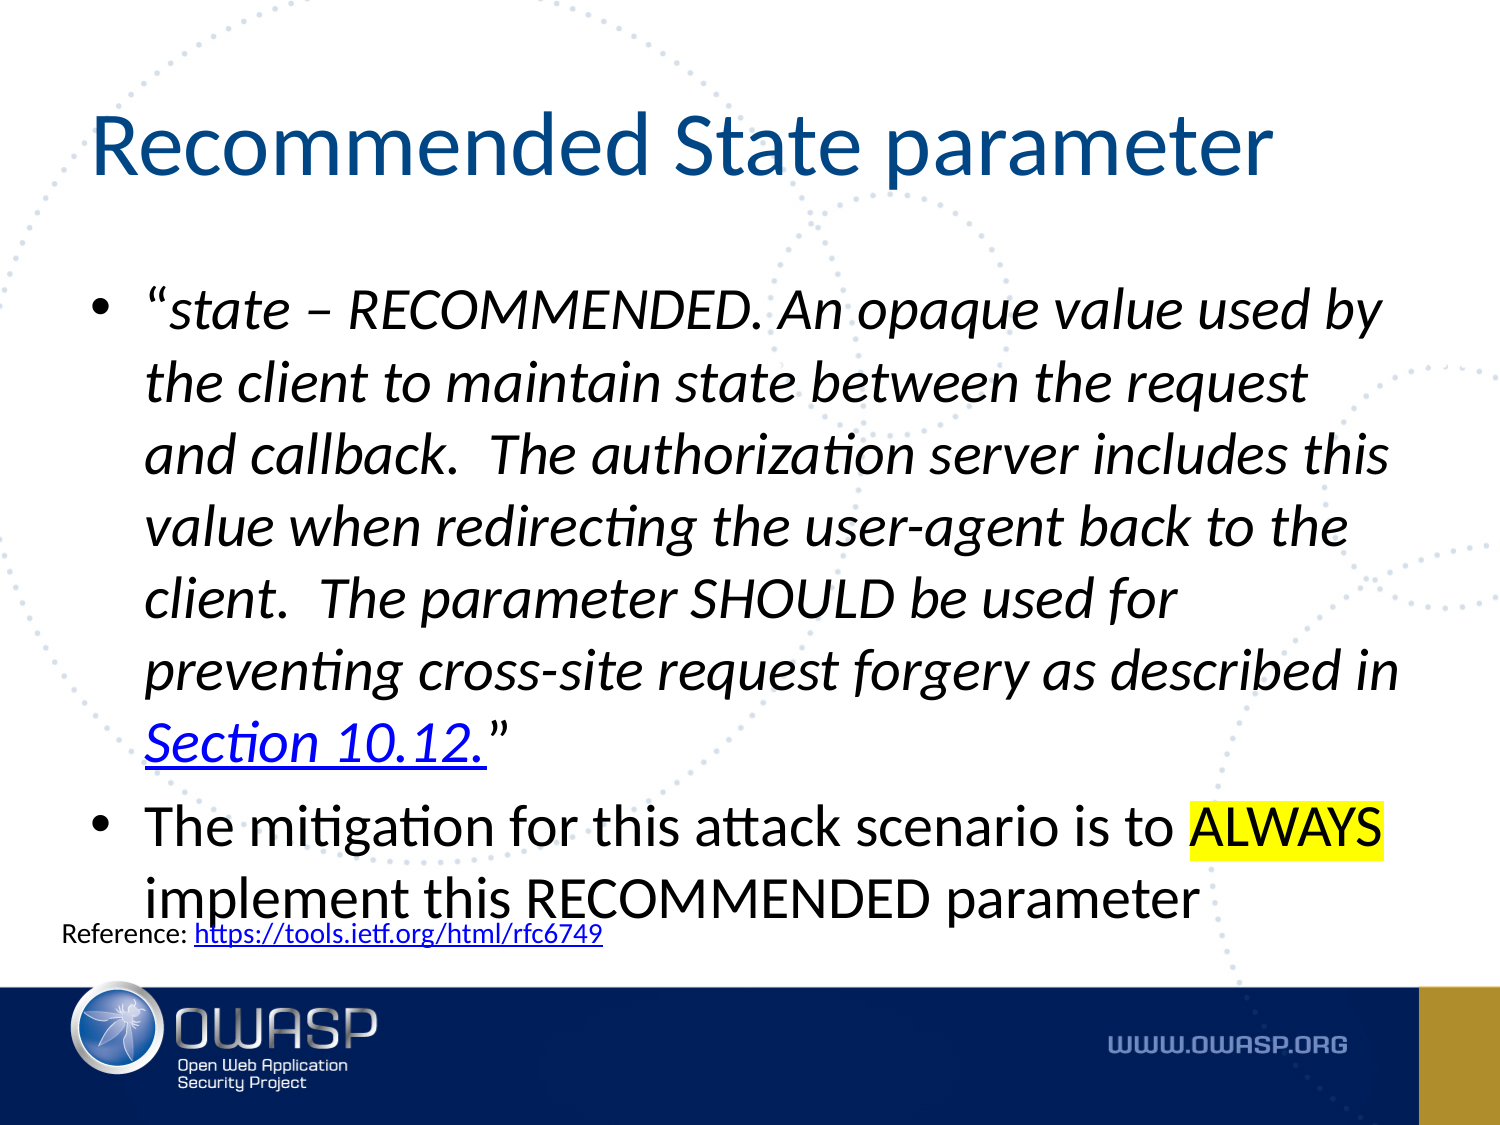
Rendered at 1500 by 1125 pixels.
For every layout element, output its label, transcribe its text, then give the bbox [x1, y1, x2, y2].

picture [0, 0, 1500, 1125]
text_box Reference: https://tools.ietf.org/html/rfc6749 [46, 906, 1397, 957]
list “state – RECOMMENDED. An opaque value used by the client to maintain state between the request and callback. The authorization server includes this value when redirecting the user-agent back to the client. The parameter SHOULD be used for preventing cross-site request forgery as described in Section 10.12.” The mitigation for this attack scenario is to ALWAYS implement this RECOMMENDED parameter [75, 262, 1425, 940]
title Recommended State parameter [75, 45, 1425, 233]
